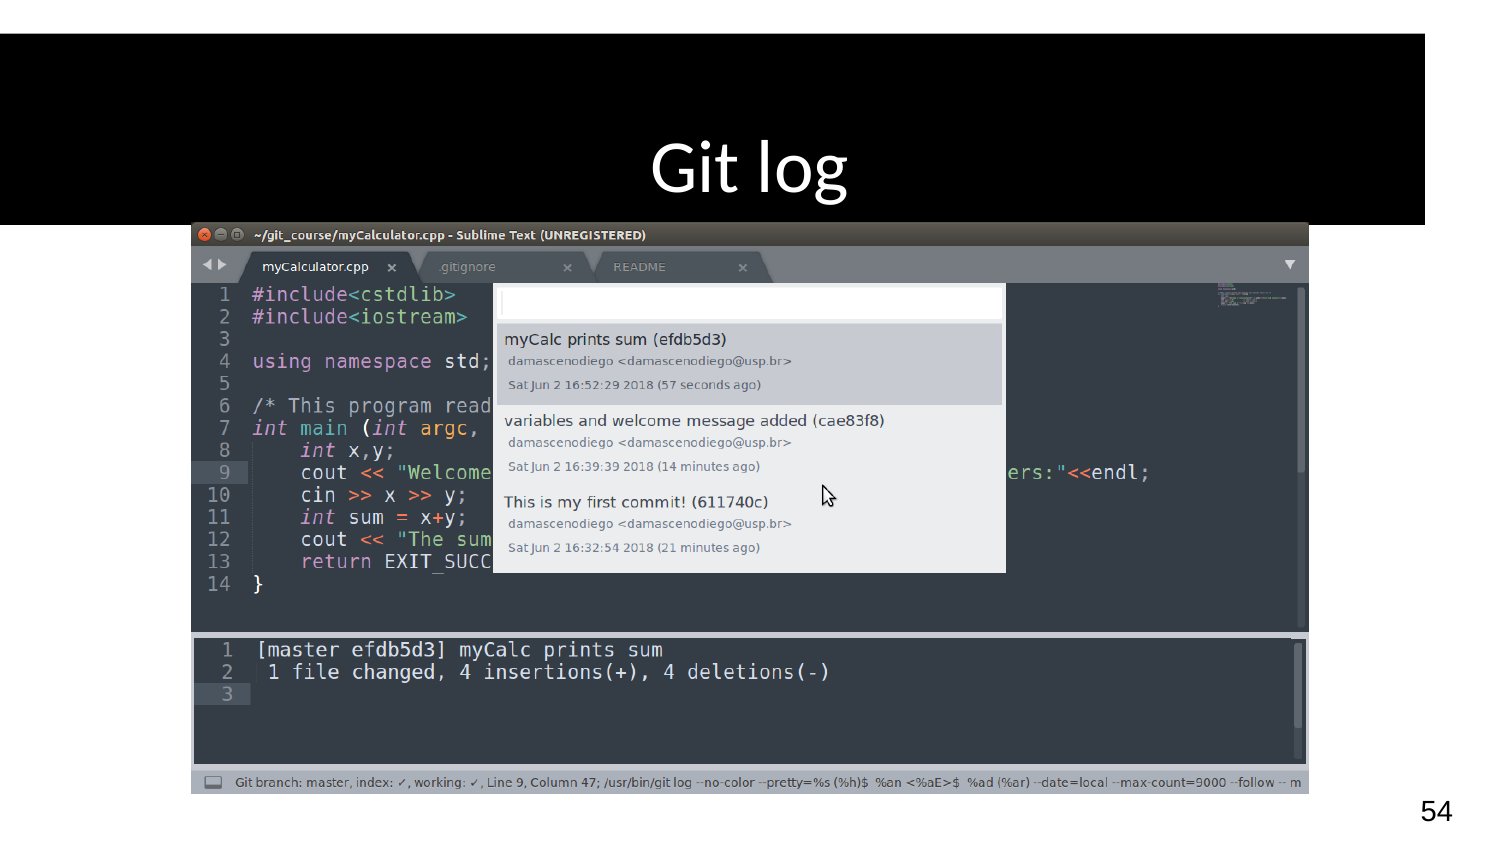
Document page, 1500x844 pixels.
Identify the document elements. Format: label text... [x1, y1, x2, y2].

picture [191, 222, 1309, 794]
title Git log [75, 33, 1425, 223]
